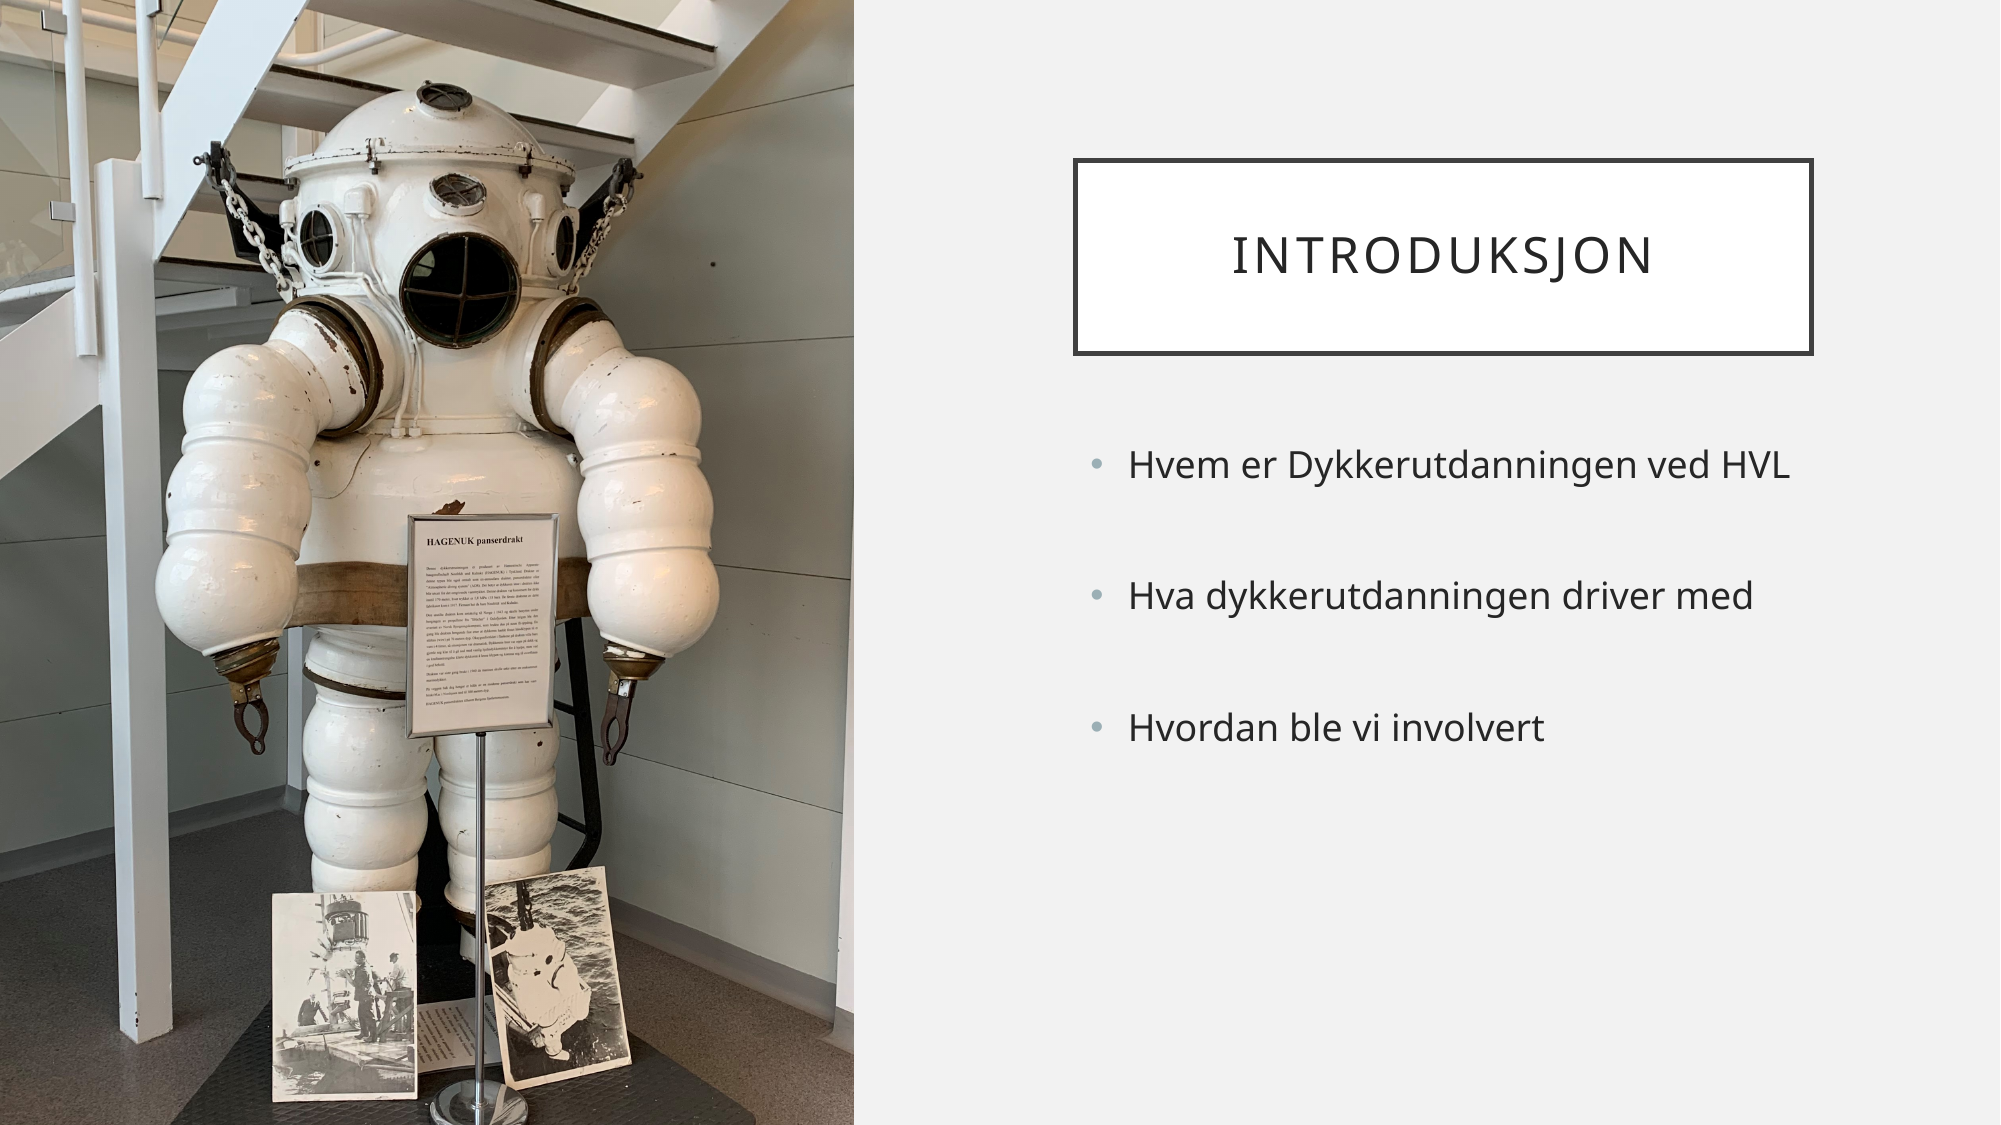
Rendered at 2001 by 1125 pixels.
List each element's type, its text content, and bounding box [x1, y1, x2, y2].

title Introduksjon [1073, 158, 1814, 356]
picture [0, 0, 854, 1125]
list Hvem er Dykkerutdanningen ved HVL Hva dykkerutdanningen driver med Hvordan ble vi involvert [1075, 433, 1812, 968]
